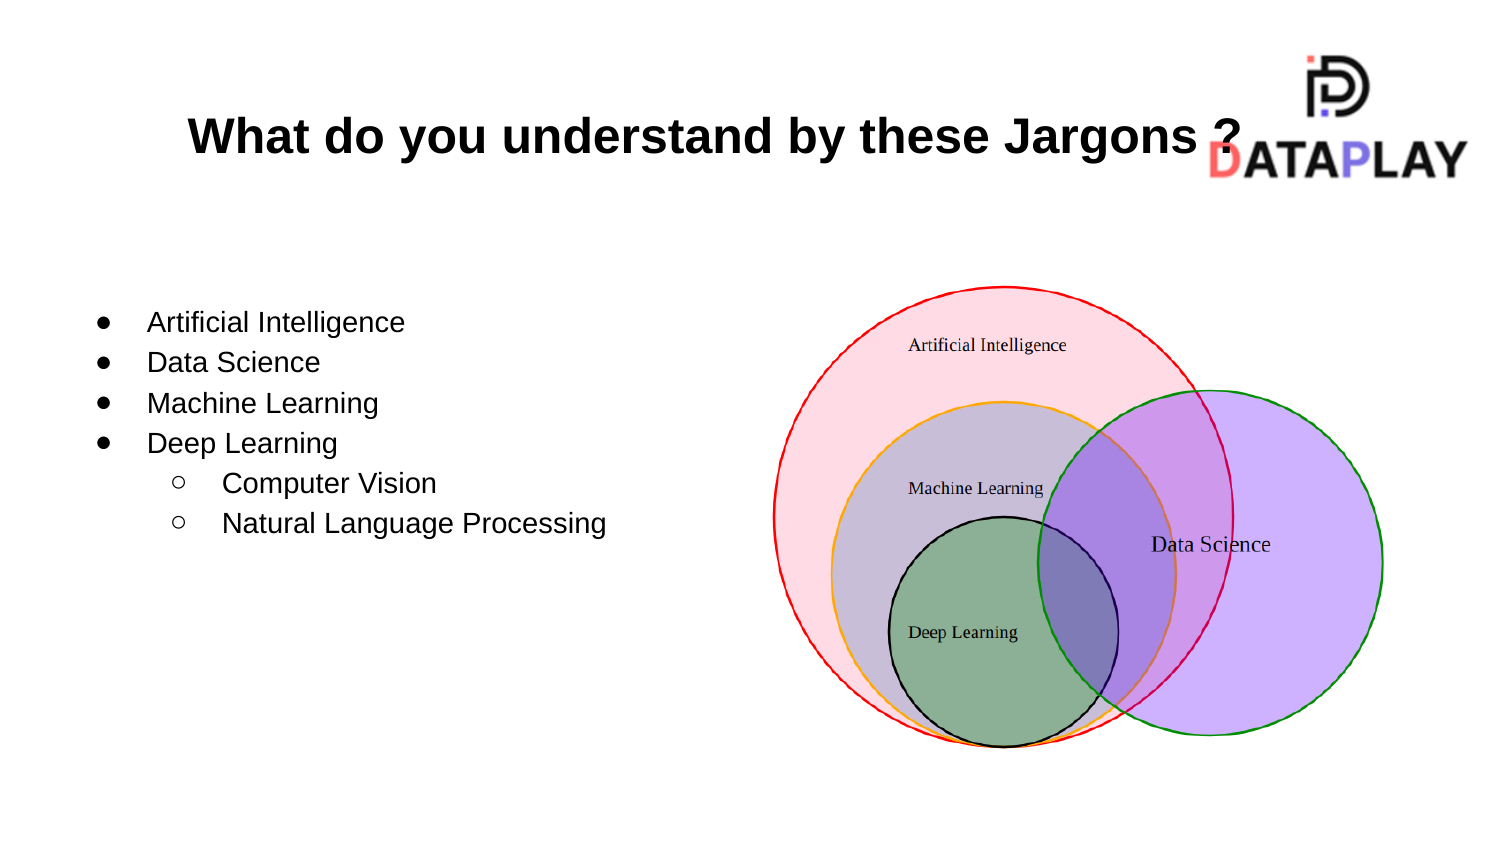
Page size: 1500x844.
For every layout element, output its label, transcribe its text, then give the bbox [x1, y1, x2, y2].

picture [733, 276, 1421, 781]
picture [1182, 0, 1500, 194]
list Artificial Intelligence Data Science Machine Learning Deep Learning Computer Vision Natural Language Processing [56, 283, 644, 787]
title What do you understand by these Jargons ? [22, 88, 1421, 183]
